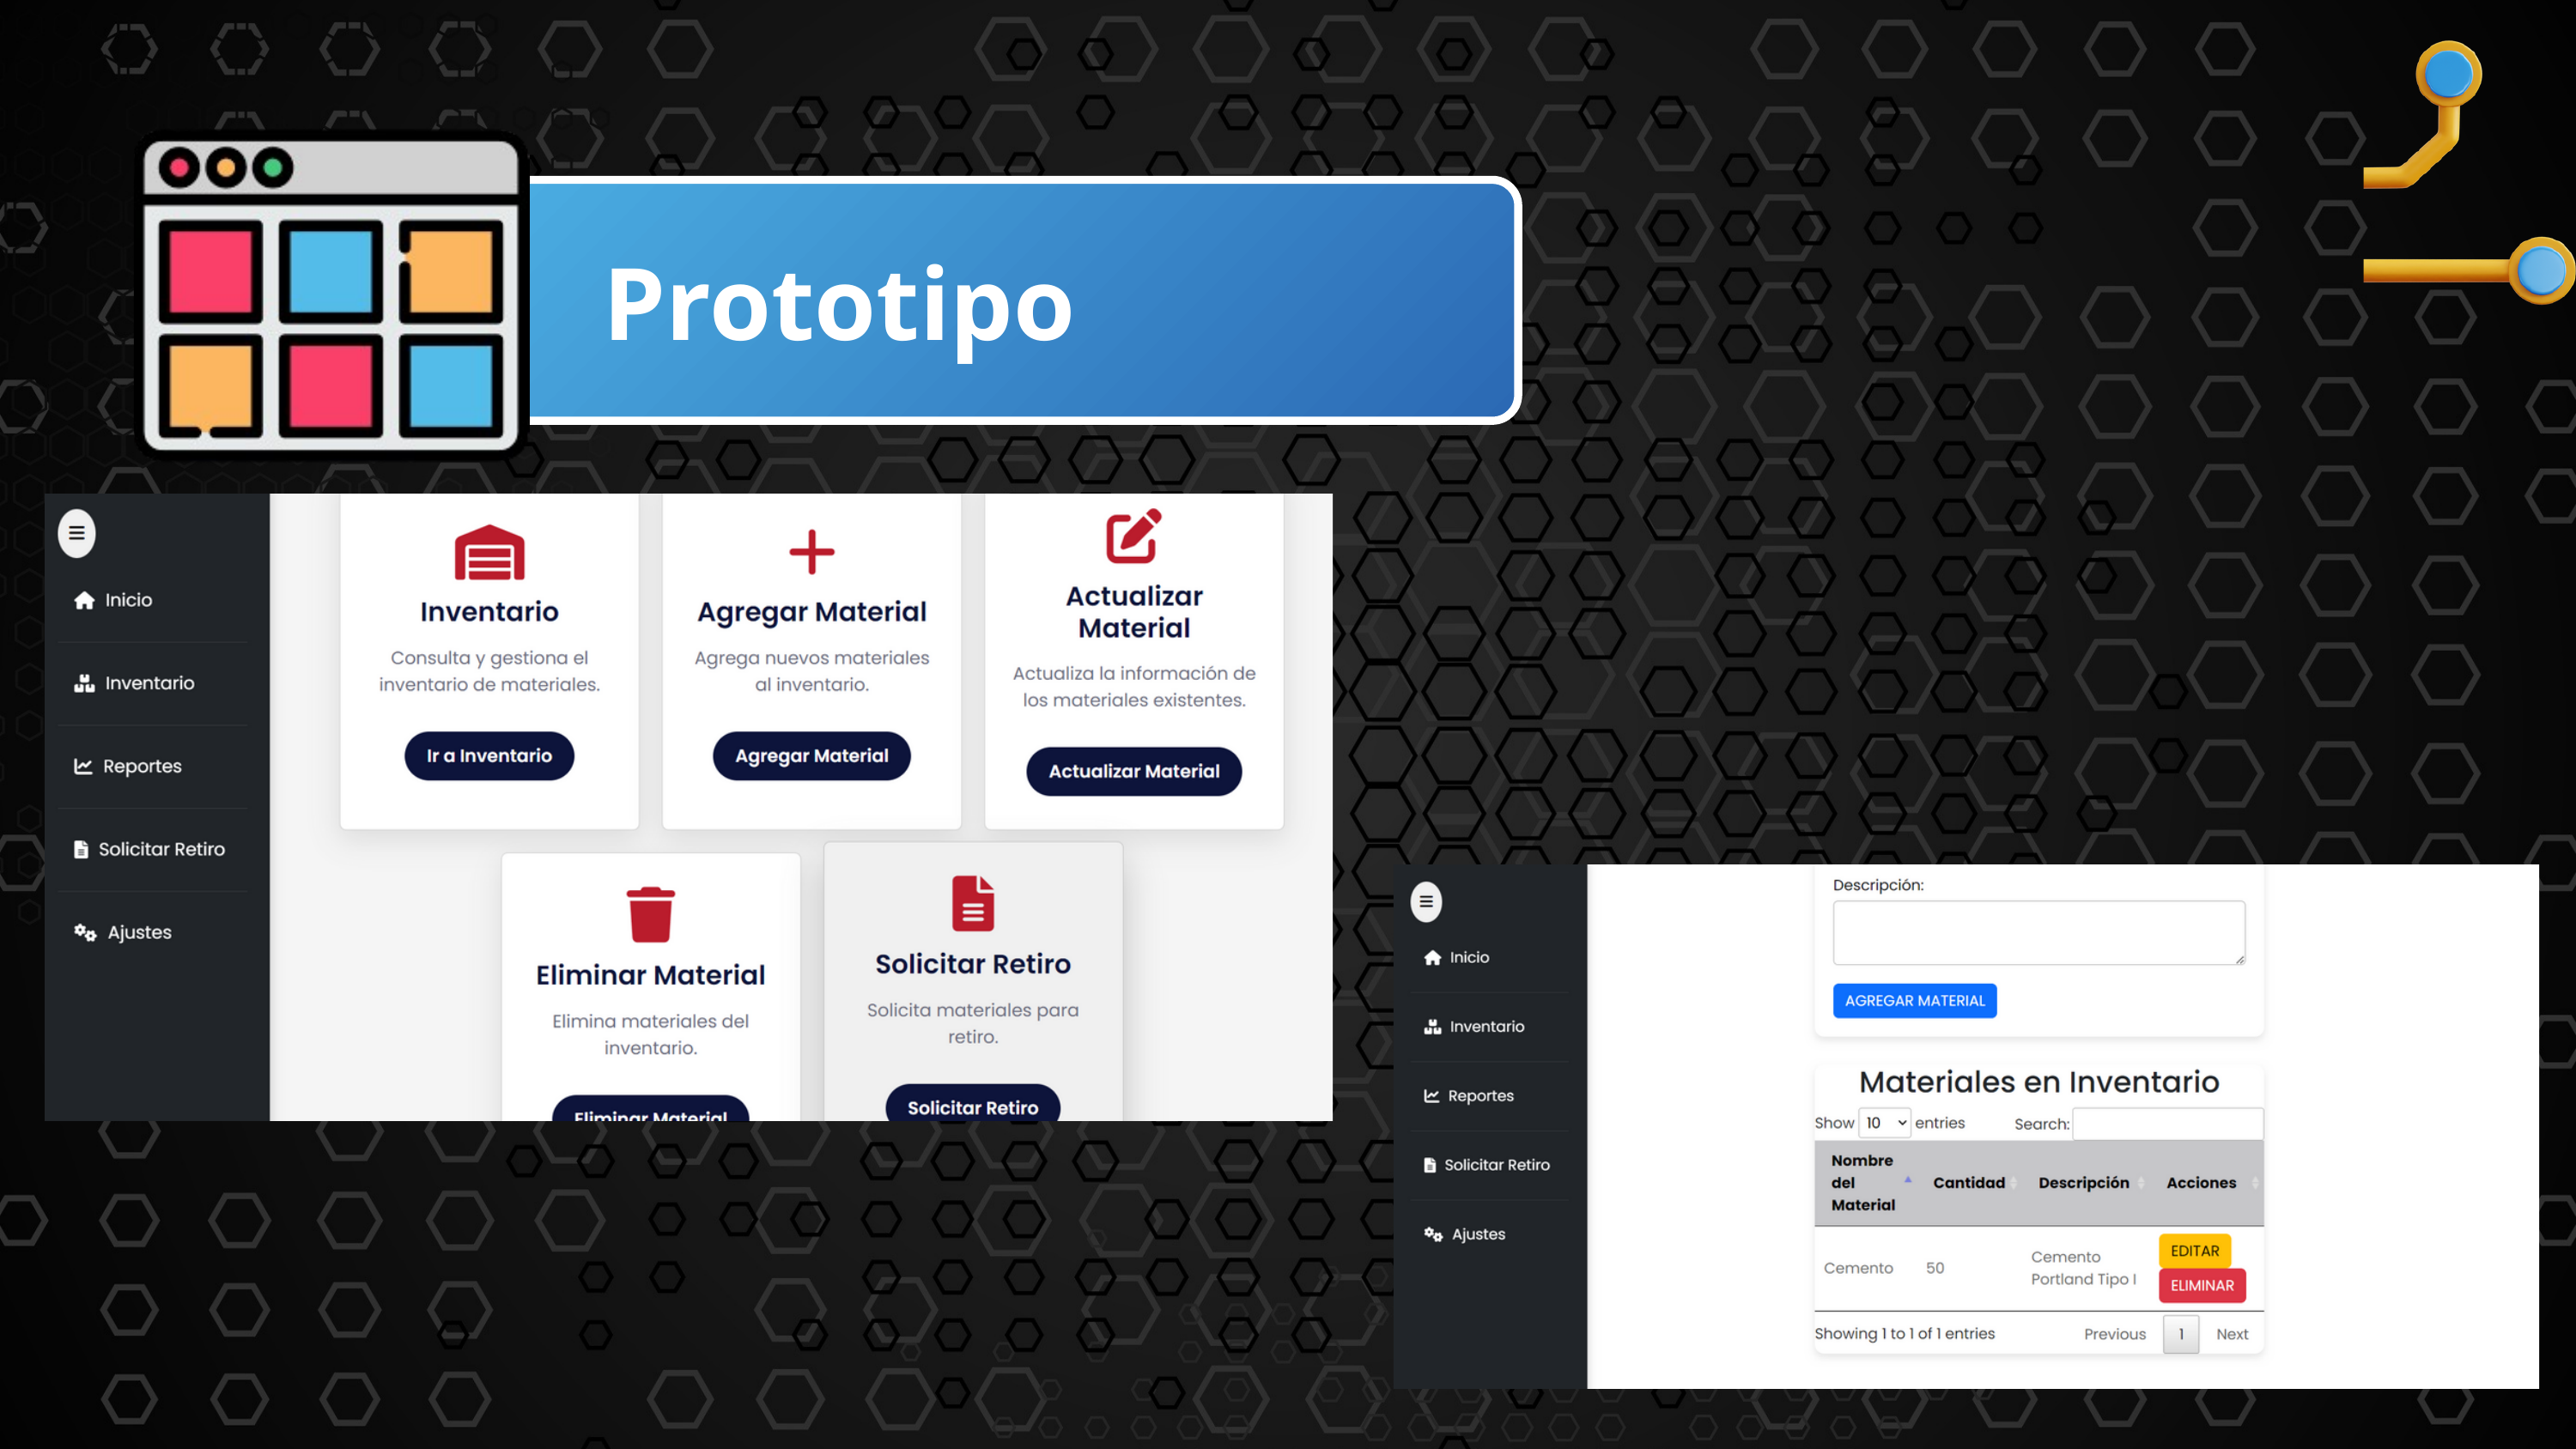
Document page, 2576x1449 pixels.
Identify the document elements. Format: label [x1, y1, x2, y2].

text_box [2363, 40, 2576, 318]
text_box [133, 98, 530, 494]
text_box [1393, 864, 2540, 1389]
text_box [331, 179, 1519, 421]
text_box [0, 0, 2576, 1449]
text_box [45, 494, 1334, 1121]
